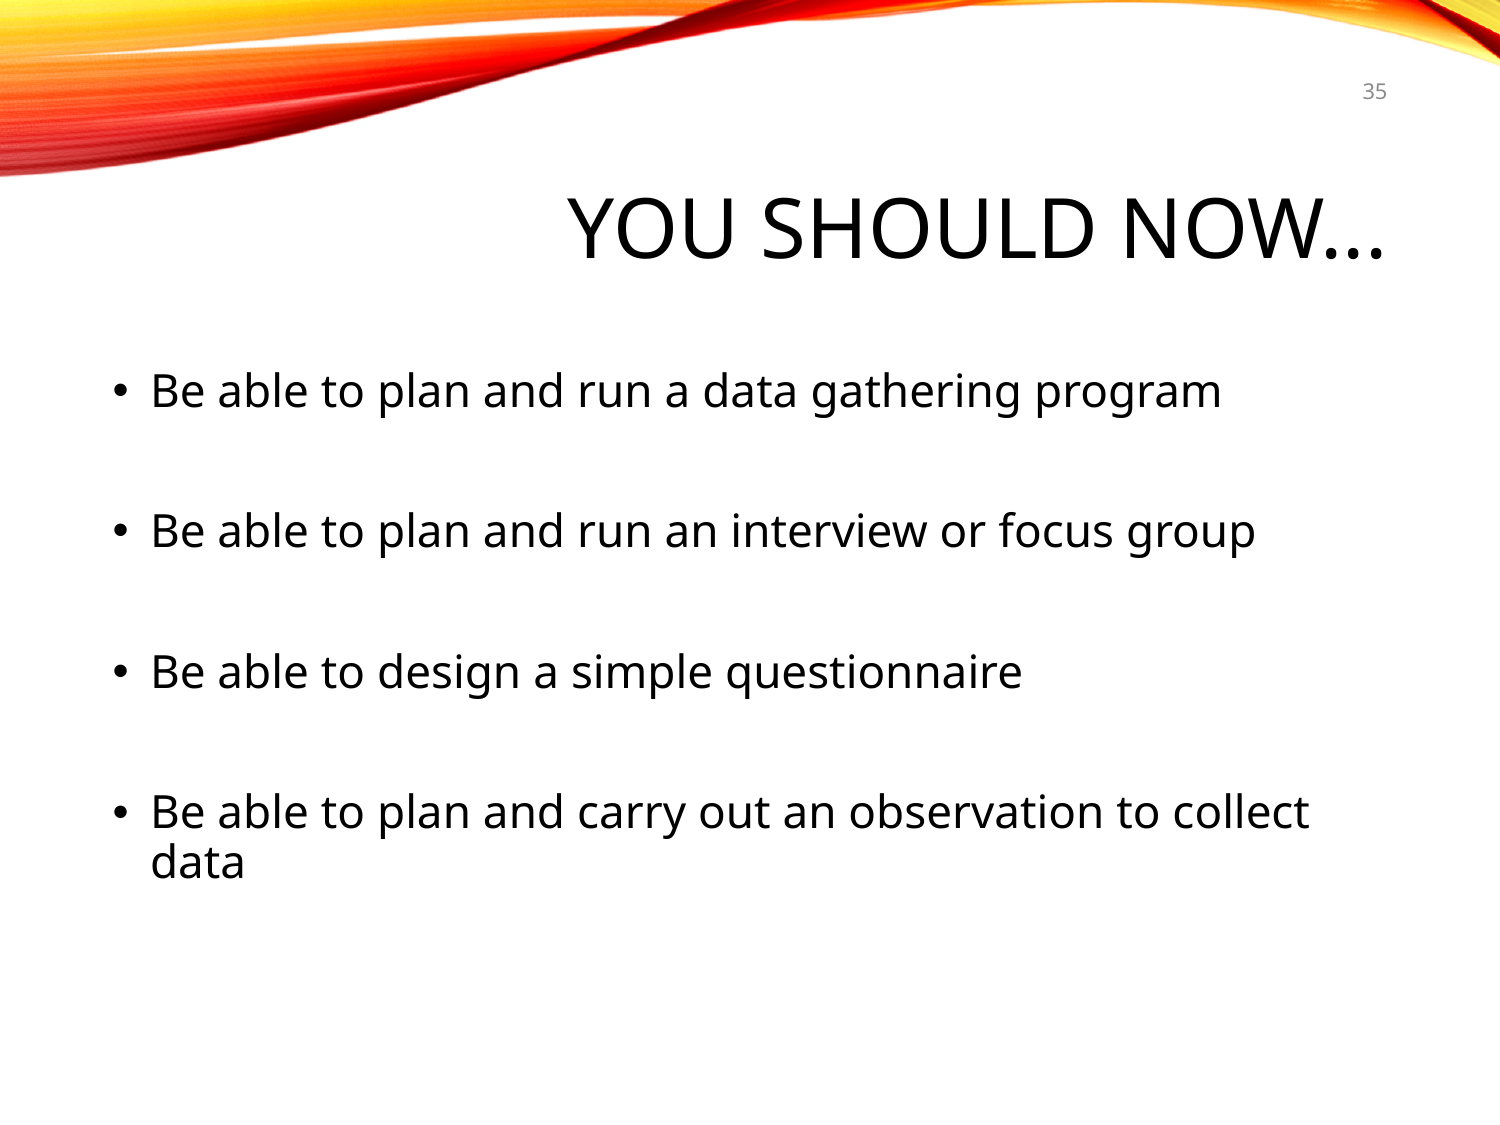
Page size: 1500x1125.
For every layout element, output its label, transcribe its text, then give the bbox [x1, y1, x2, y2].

picture [0, 0, 1500, 178]
slide_number 35 [1078, 62, 1403, 123]
title You should now... [356, 125, 1403, 338]
list Be able to plan and run a data gathering program Be able to plan and run an interview or focus group Be able to design a simple questionnaire Be able to plan and carry out an observation to collect data [97, 360, 1403, 1028]
